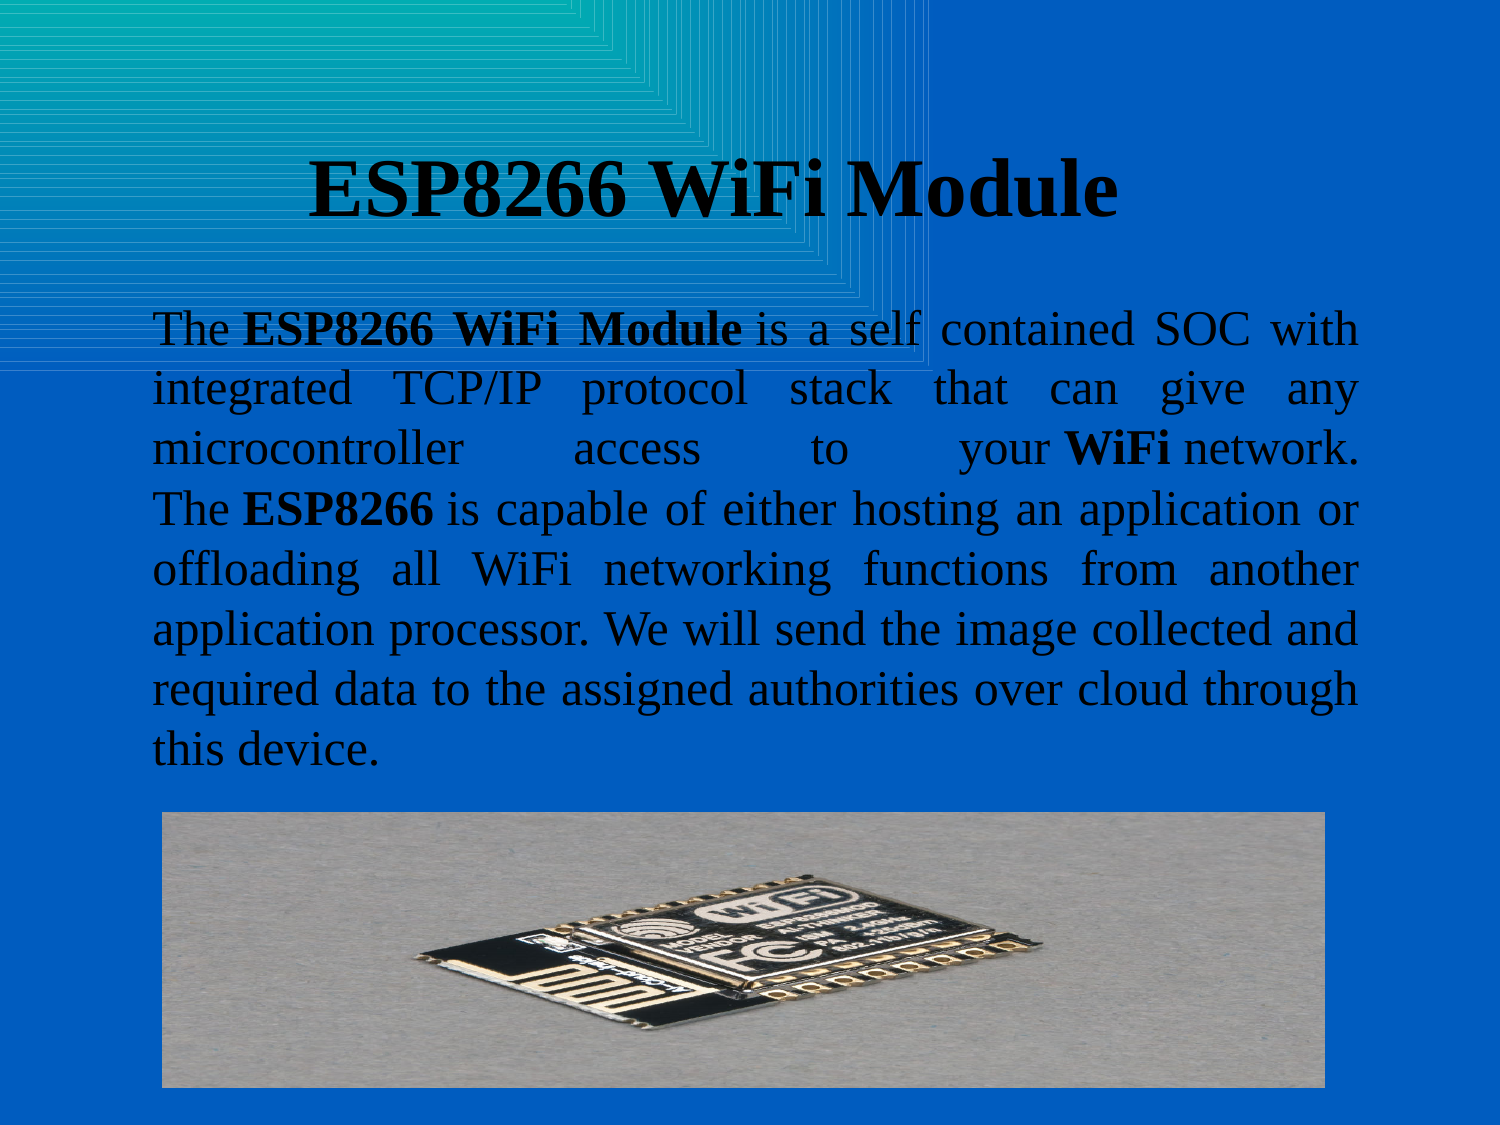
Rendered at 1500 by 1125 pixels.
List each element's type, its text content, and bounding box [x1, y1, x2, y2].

title ESP8266 WiFi Module [87, 62, 1363, 304]
picture [162, 812, 1326, 1088]
subtitle The ESP8266 WiFi Module is a self contained SOC with integrated TCP/IP protocol stack that can give any microcontroller access to your WiFi network. The ESP8266 is capable of either hosting an application or offloading all WiFi networking functions from another application processor. We will send the image collected and required data to the assigned authorities over cloud through this device. [137, 287, 1375, 775]
